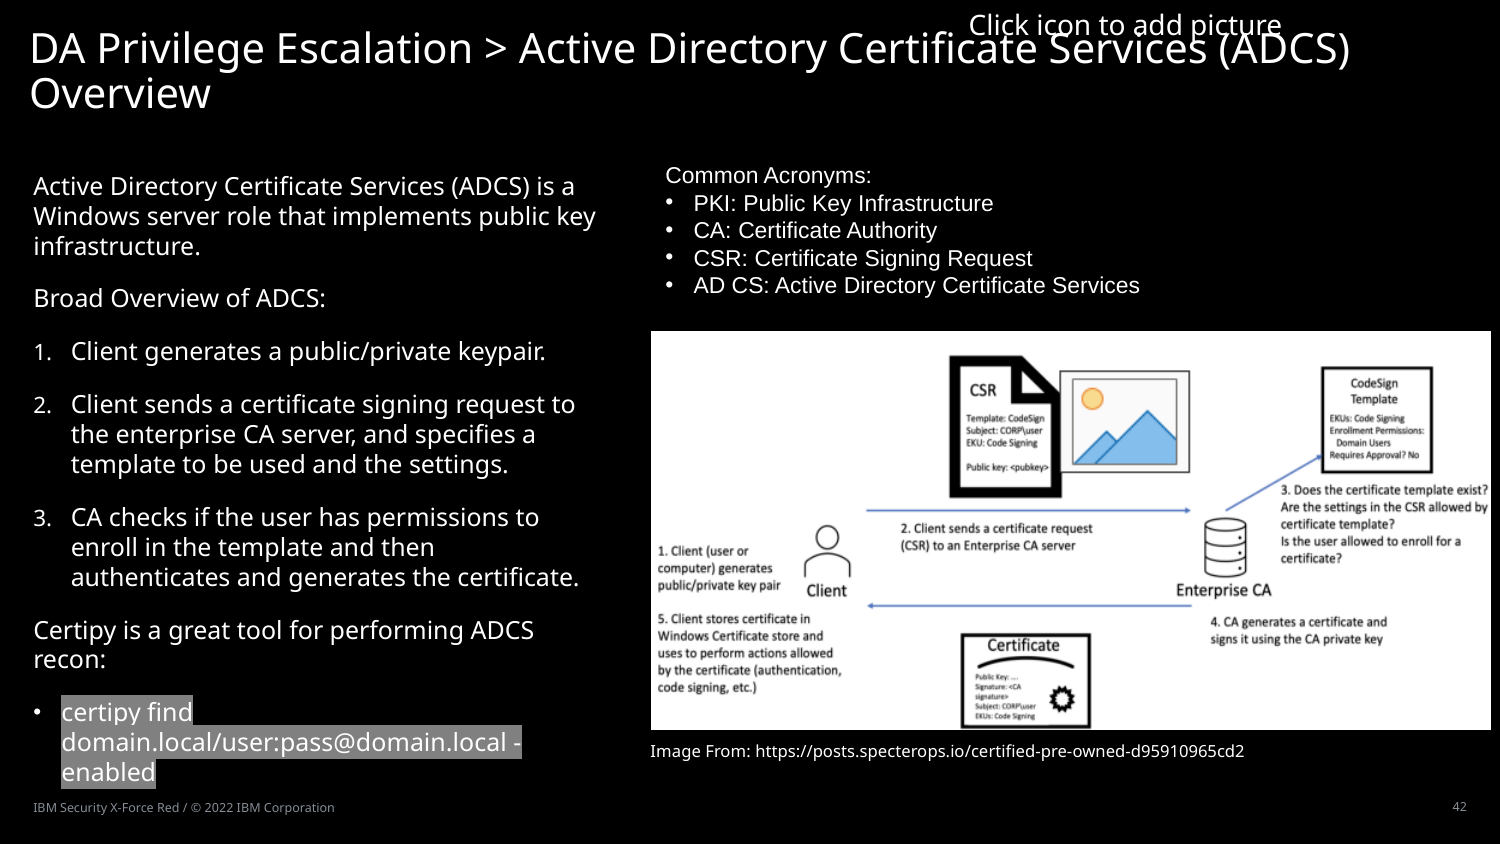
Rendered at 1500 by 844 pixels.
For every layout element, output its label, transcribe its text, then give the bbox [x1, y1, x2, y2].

title DA Privilege Escalation > Active Directory Certificate Services (ADCS) Overview [29, 27, 745, 143]
list Active Directory Certificate Services (ADCS) is a Windows server role that implements public key infrastructure. Broad Overview of ADCS: Client generates a public/private keypair. Client sends a certificate signing request to the enterprise CA server, and specifies a template to be used and the settings. CA checks if the user has permissions to enroll in the template and then authenticates and generates the certificate. Certipy is a great tool for performing ADCS recon: certipy find domain.local/user:pass@domain.local -enabled [33, 170, 602, 674]
text_box Common Acronyms: PKI: Public Key Infrastructure CA: Certificate Authority CSR: Certificate Signing Request AD CS: Active Directory Certificate Services [650, 153, 745, 306]
footer IBM Security X-Force Red / © 2022 IBM Corporation [33, 793, 716, 821]
text_box Image From: https://posts.specterops.io/certified-pre-owned-d95910965cd2 [635, 733, 745, 769]
picture [650, 0, 1500, 844]
